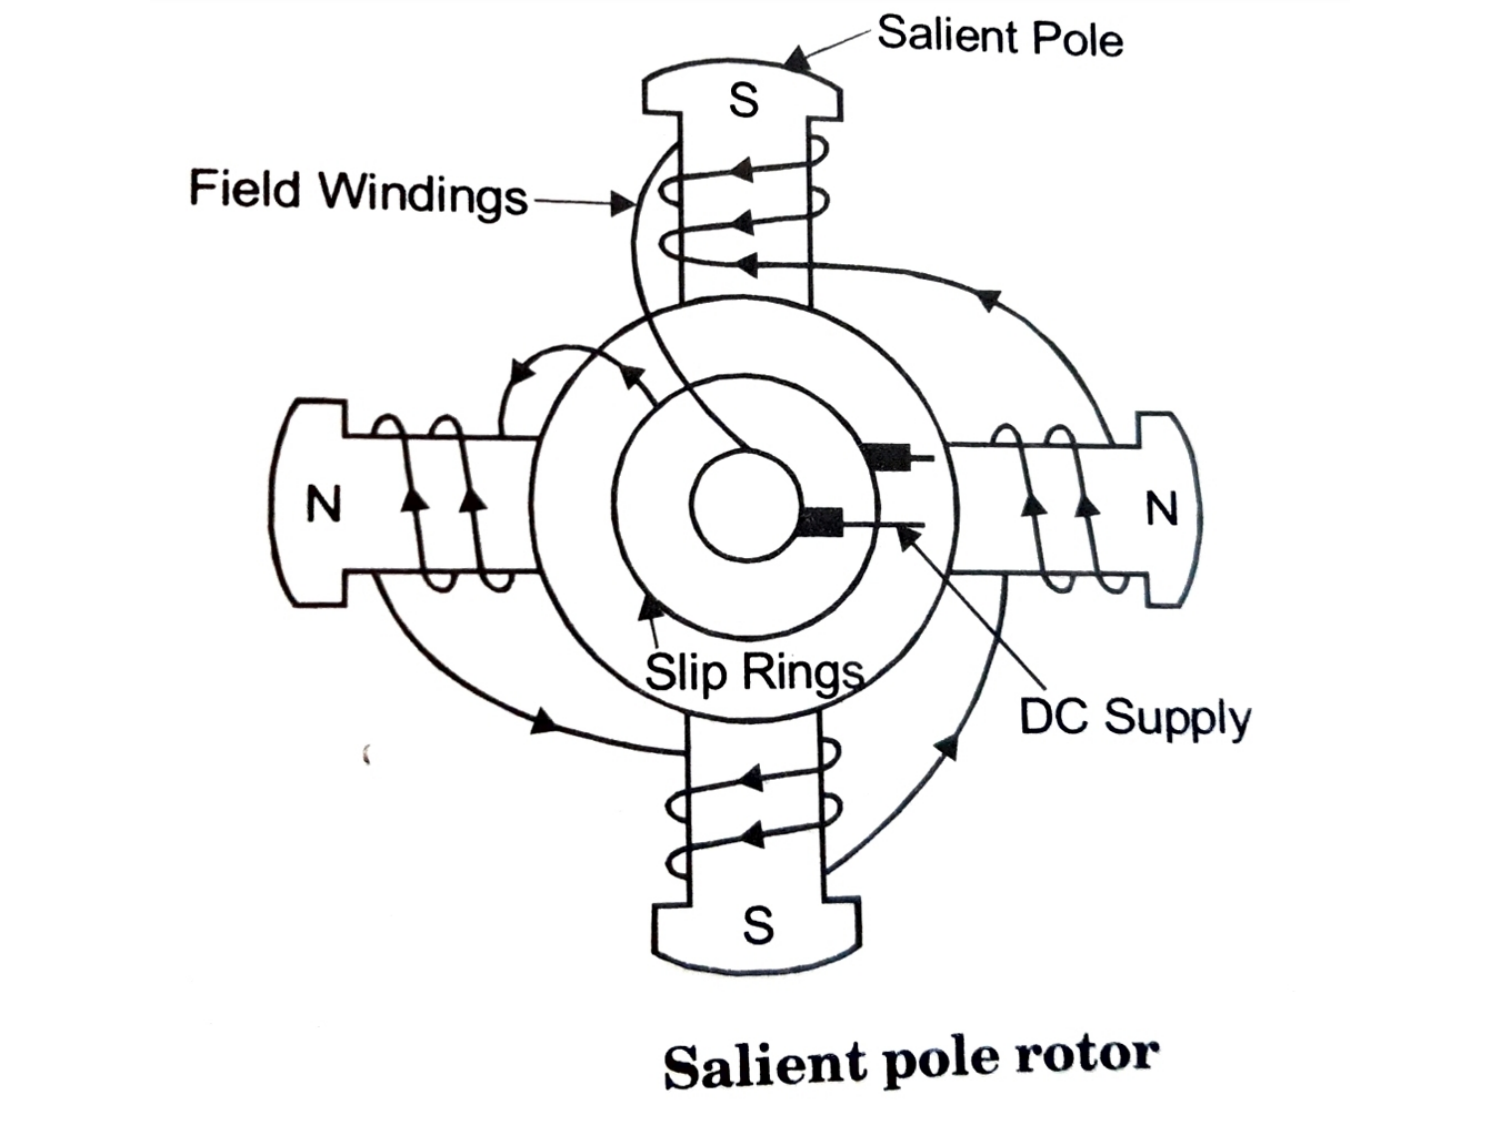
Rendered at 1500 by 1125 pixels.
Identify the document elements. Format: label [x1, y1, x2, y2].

picture [150, 0, 1350, 1125]
